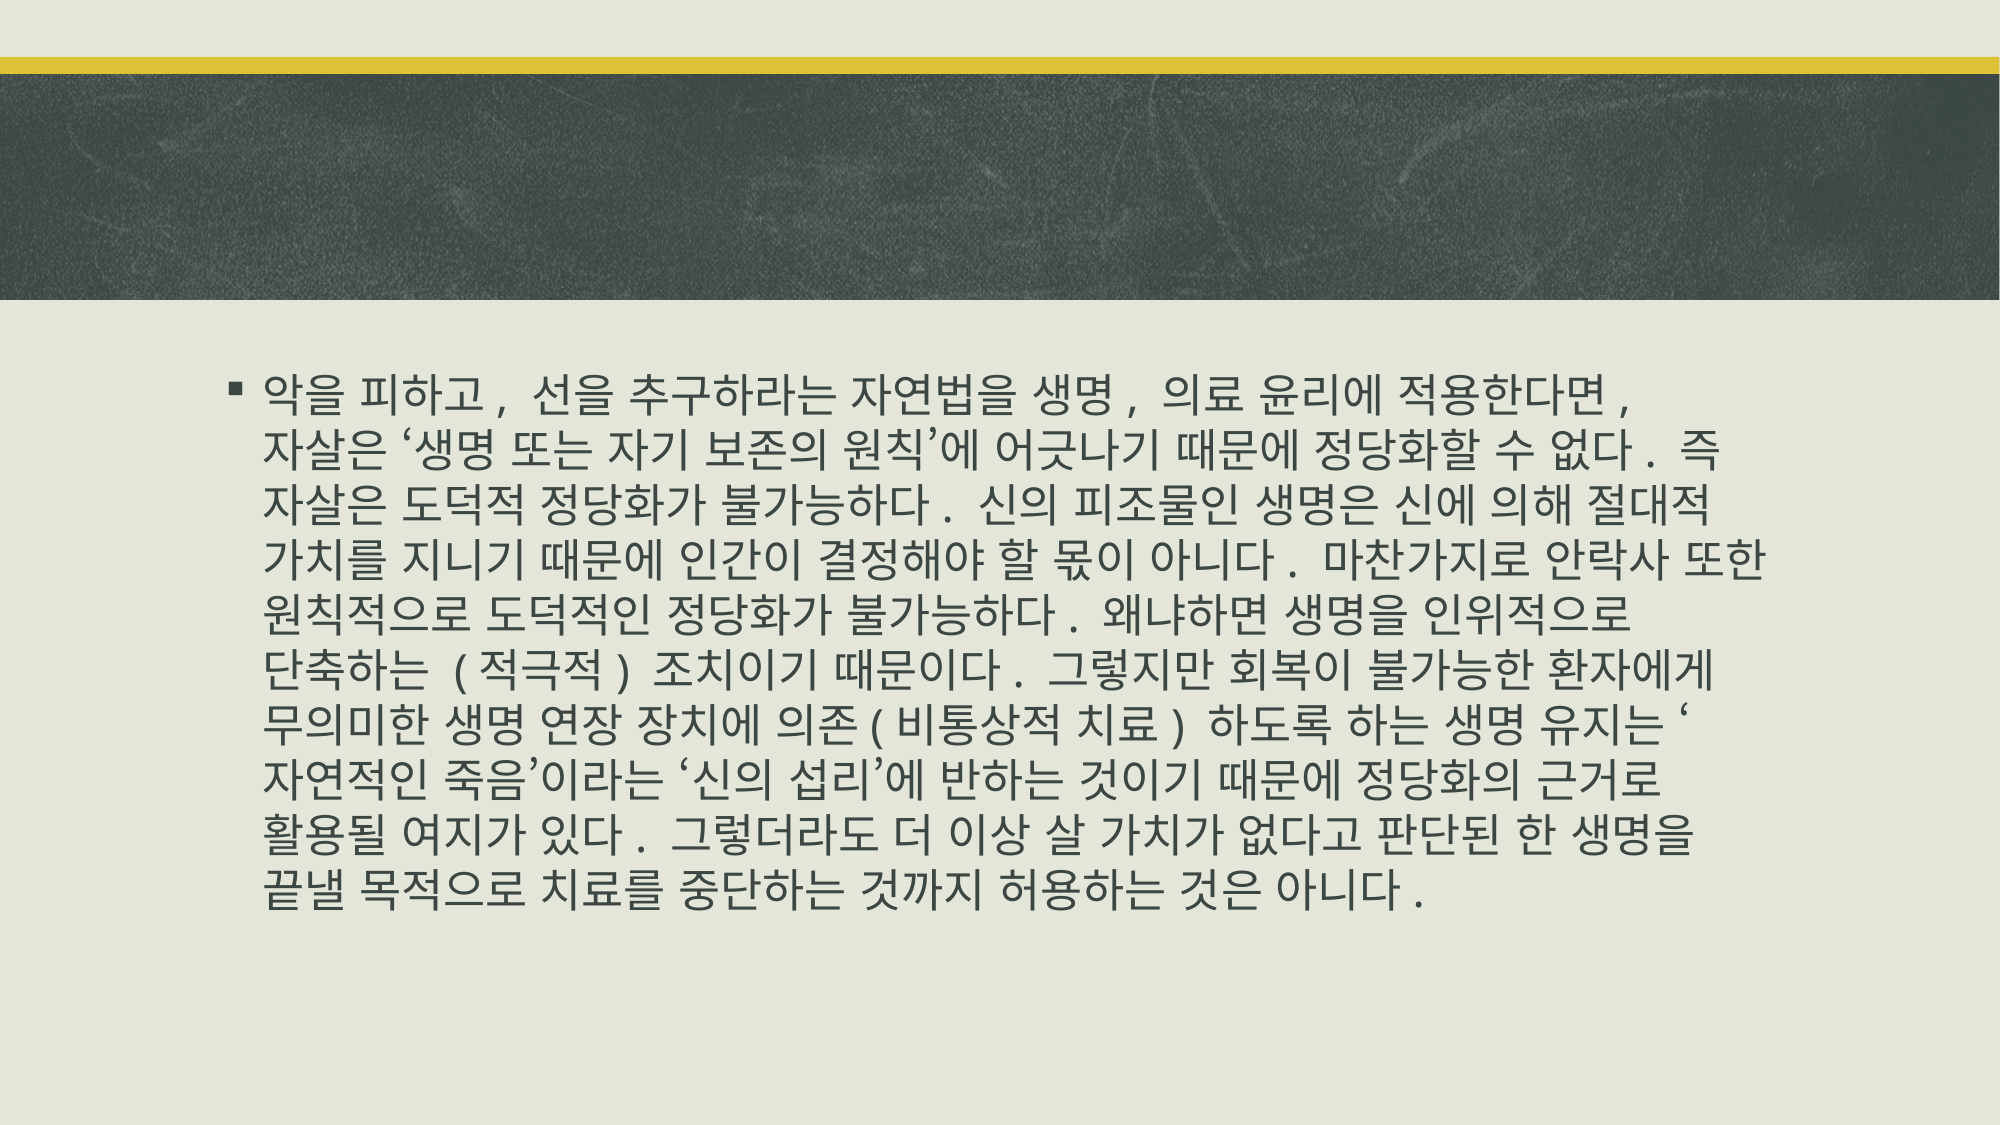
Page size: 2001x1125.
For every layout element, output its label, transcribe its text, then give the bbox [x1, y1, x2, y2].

list 악을 피하고, 선을 추구하라는 자연법을 생명, 의료 윤리에 적용한다면, 자살은 ‘생명 또는 자기 보존의 원칙’에 어긋나기 때문에 정당화할 수 없다. 즉 자살은 도덕적 정당화가 불가능하다. 신의 피조물인 생명은 신에 의해 절대적 가치를 지니기 때문에 인간이 결정해야 할 몫이 아니다. 마찬가지로 안락사 또한 원칙적으로 도덕적인 정당화가 불가능하다. 왜냐하면 생명을 인위적으로 단축하는 (적극적) 조치이기 때문이다. 그렇지만 회복이 불가능한 환자에게 무의미한 생명 연장 장치에 의존(비통상적 치료) 하도록 하는 생명 유지는 ‘자연적인 죽음’이라는 ‘신의 섭리’에 반하는 것이기 때문에 정당화의 근거로 활용될 여지가 있다. 그렇더라도 더 이상 살 가치가 없다고 판단된 한 생명을 끝낼 목적으로 치료를 중단하는 것까지 허용하는 것은 아니다. [210, 359, 1790, 1014]
picture [0, 74, 2000, 300]
